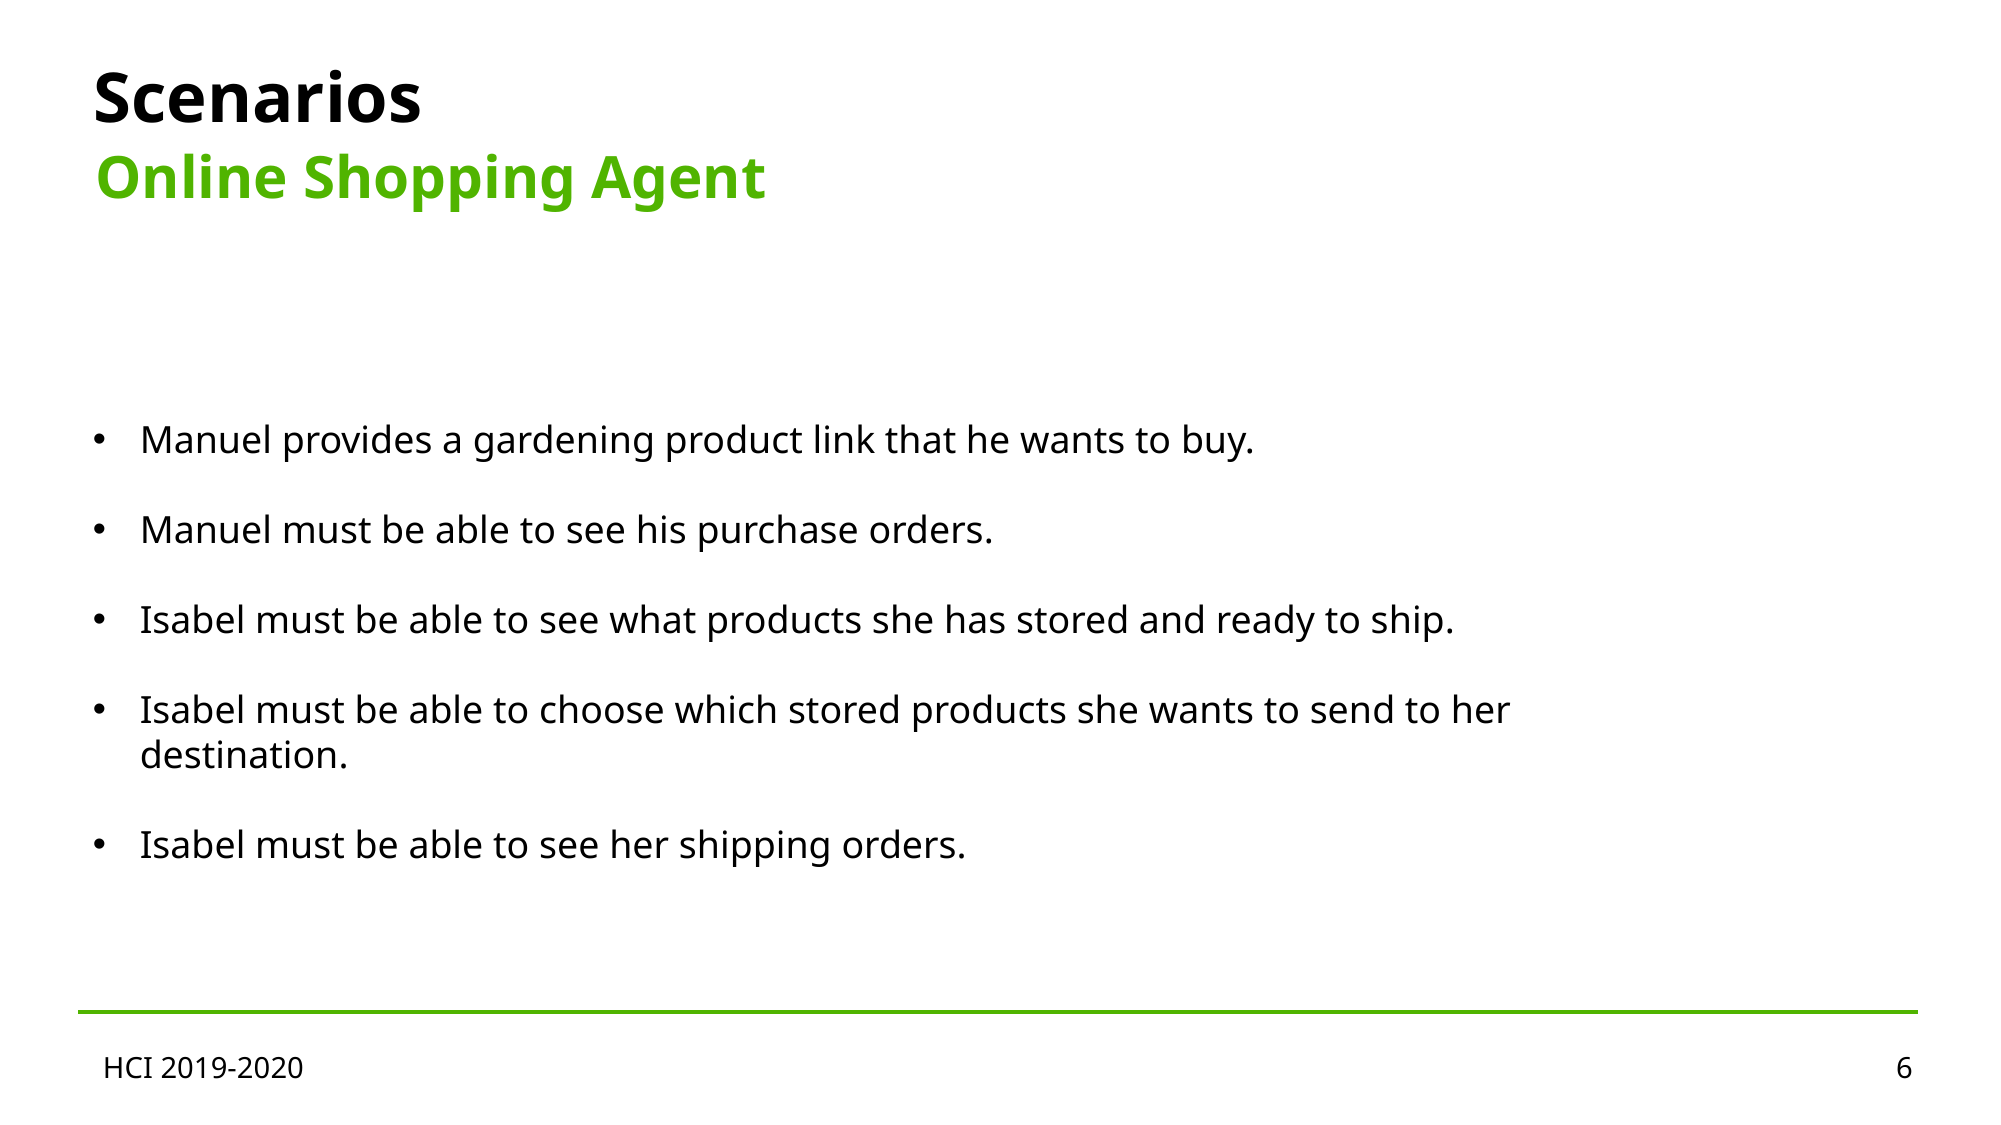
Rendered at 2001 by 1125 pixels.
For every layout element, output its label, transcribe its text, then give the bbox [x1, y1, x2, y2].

text_box Online Shopping Agent [95, 140, 1922, 281]
text_box Manuel provides a gardening product link that he wants to buy. Manuel must be able to see his purchase orders. Isabel must be able to see what products she has stored and ready to ship. Isabel must be able to choose which stored products she wants to send to her destination. Isabel must be able to see her shipping orders. [78, 408, 1621, 1010]
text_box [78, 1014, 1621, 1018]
text_box 6 [1807, 1041, 1928, 1093]
text_box Scenarios [78, 54, 1922, 146]
text_box HCI 2019-2020 [88, 1041, 631, 1093]
